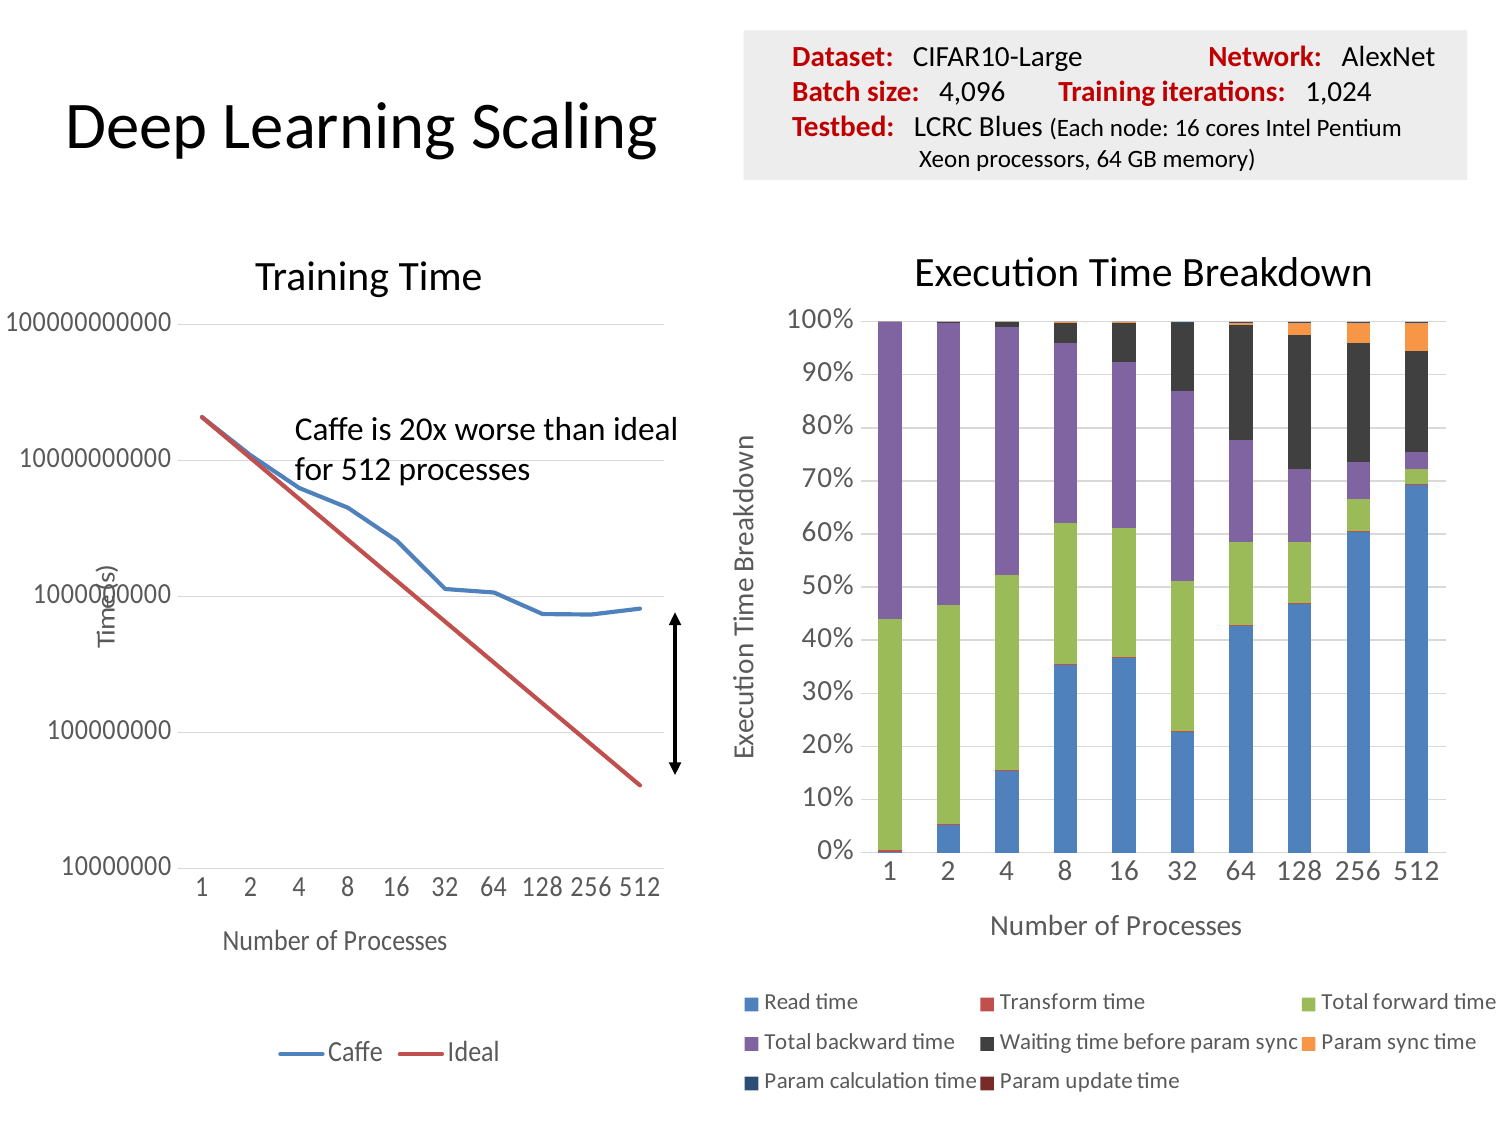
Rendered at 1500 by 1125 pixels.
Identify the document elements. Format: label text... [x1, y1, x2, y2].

text_box Training Time [99, 241, 638, 292]
chart [4, 288, 1500, 1125]
text_box Dataset: CIFAR10-Large Network: AlexNet Batch size: 4,096 Training iterations: 1,024 Testbed: LCRC Blues (Each node: 16 cores Intel Pentium Xeon processors, 64 GB memory) [743, 30, 1468, 180]
text_box Execution Time Breakdown [874, 237, 1413, 288]
title Deep Learning Scaling [57, 33, 1334, 210]
